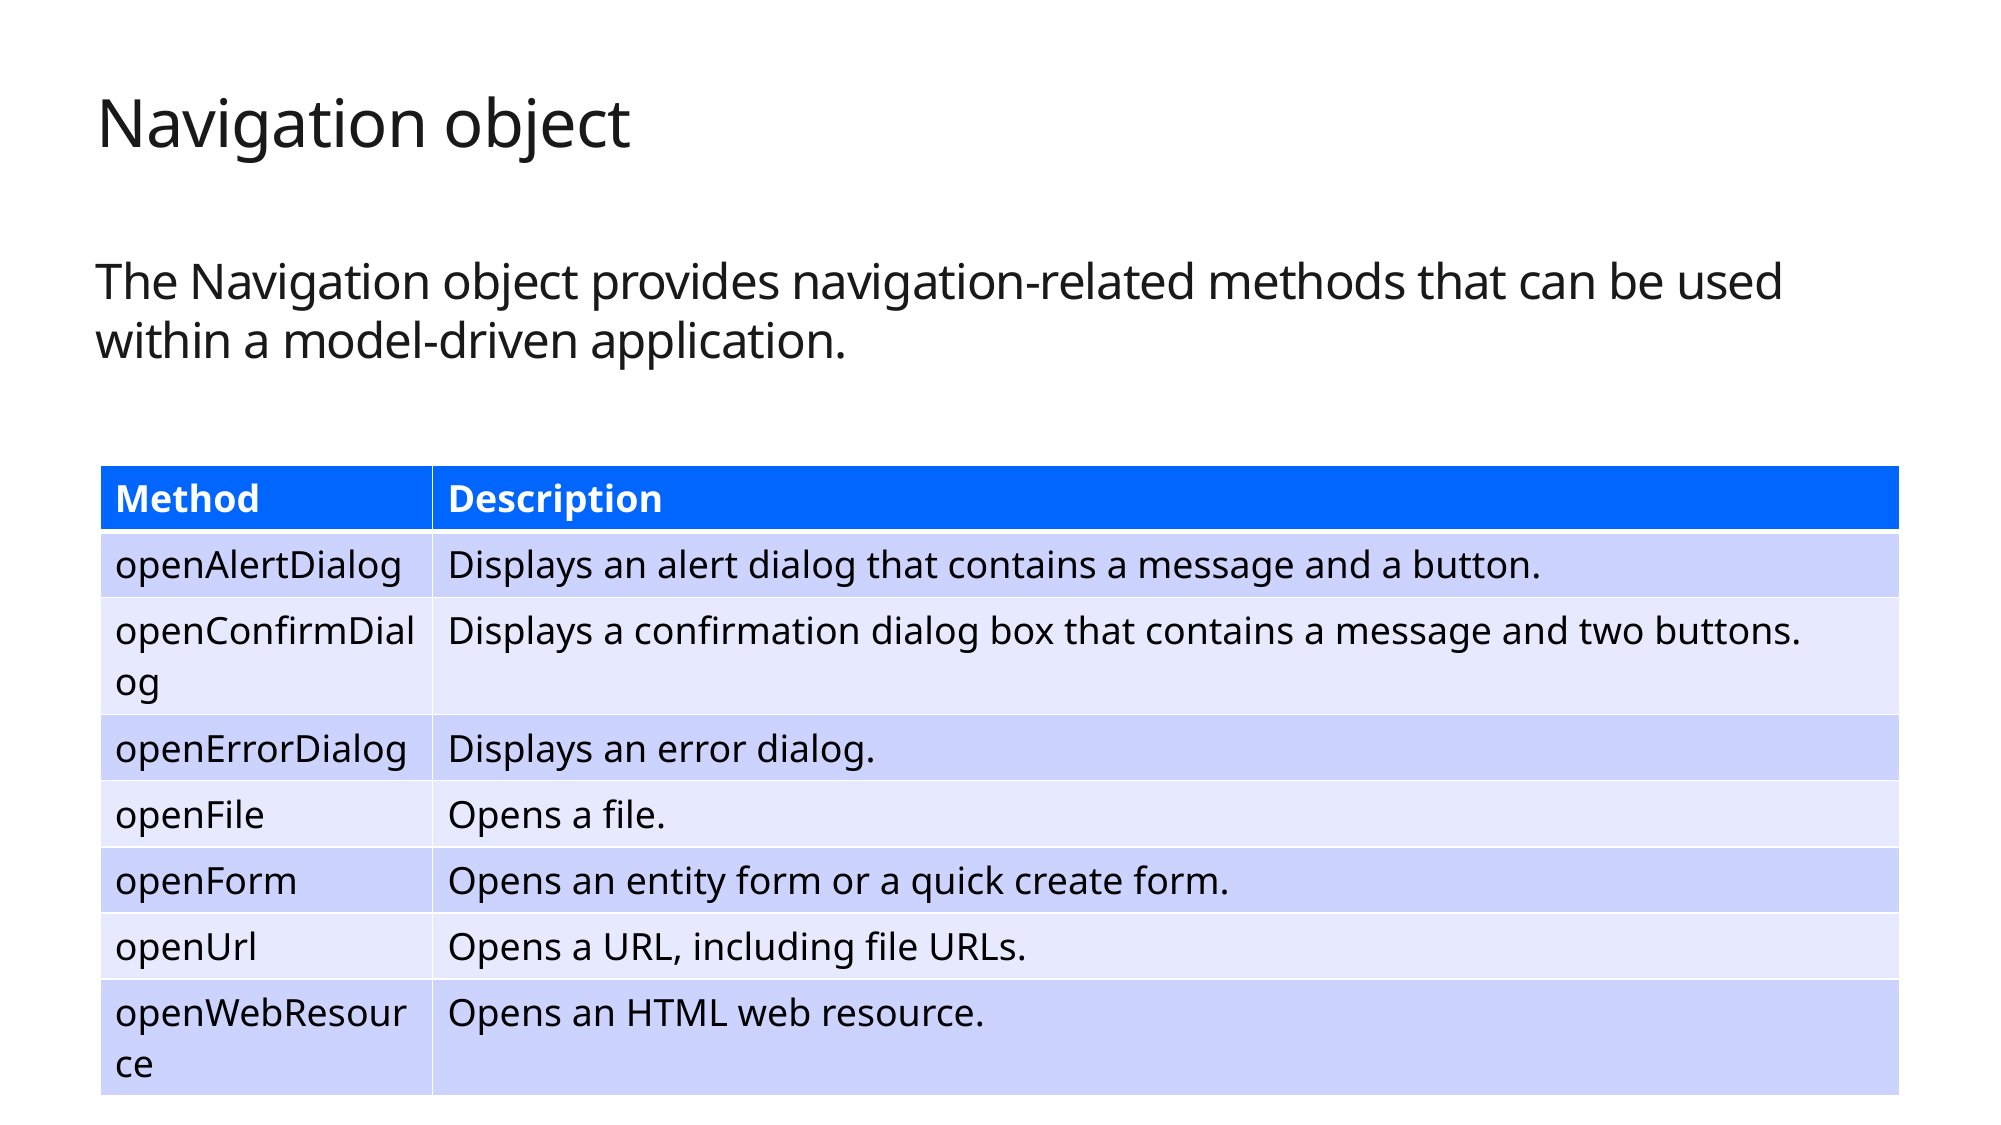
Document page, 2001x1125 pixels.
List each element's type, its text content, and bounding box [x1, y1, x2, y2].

list The Navigation object provides navigation-related methods that can be used within a model-driven application. [95, 235, 1904, 376]
table_cell openWebResource [101, 980, 432, 1095]
table_cell Opens an HTML web resource. [433, 980, 1899, 1095]
table_cell openFile [101, 781, 432, 846]
table_cell Opens a URL, including file URLs. [433, 914, 1899, 978]
title Navigation object [96, 75, 1904, 165]
table_cell Displays an alert dialog that contains a message and a button. [433, 534, 1899, 597]
table_cell Displays an error dialog. [433, 715, 1899, 780]
table_cell Displays a confirmation dialog box that contains a message and two buttons. [433, 598, 1899, 714]
table_cell openUrl [101, 914, 432, 978]
table_cell openErrorDialog [101, 715, 432, 780]
table_cell openConfirmDialog [101, 598, 432, 714]
table_cell Opens a file. [433, 781, 1899, 846]
table_header Method [101, 466, 432, 529]
table_cell Opens an entity form or a quick create form. [433, 848, 1899, 912]
table_cell openAlertDialog [101, 534, 432, 597]
table_cell openForm [101, 848, 432, 912]
table_header Description [433, 466, 1899, 529]
